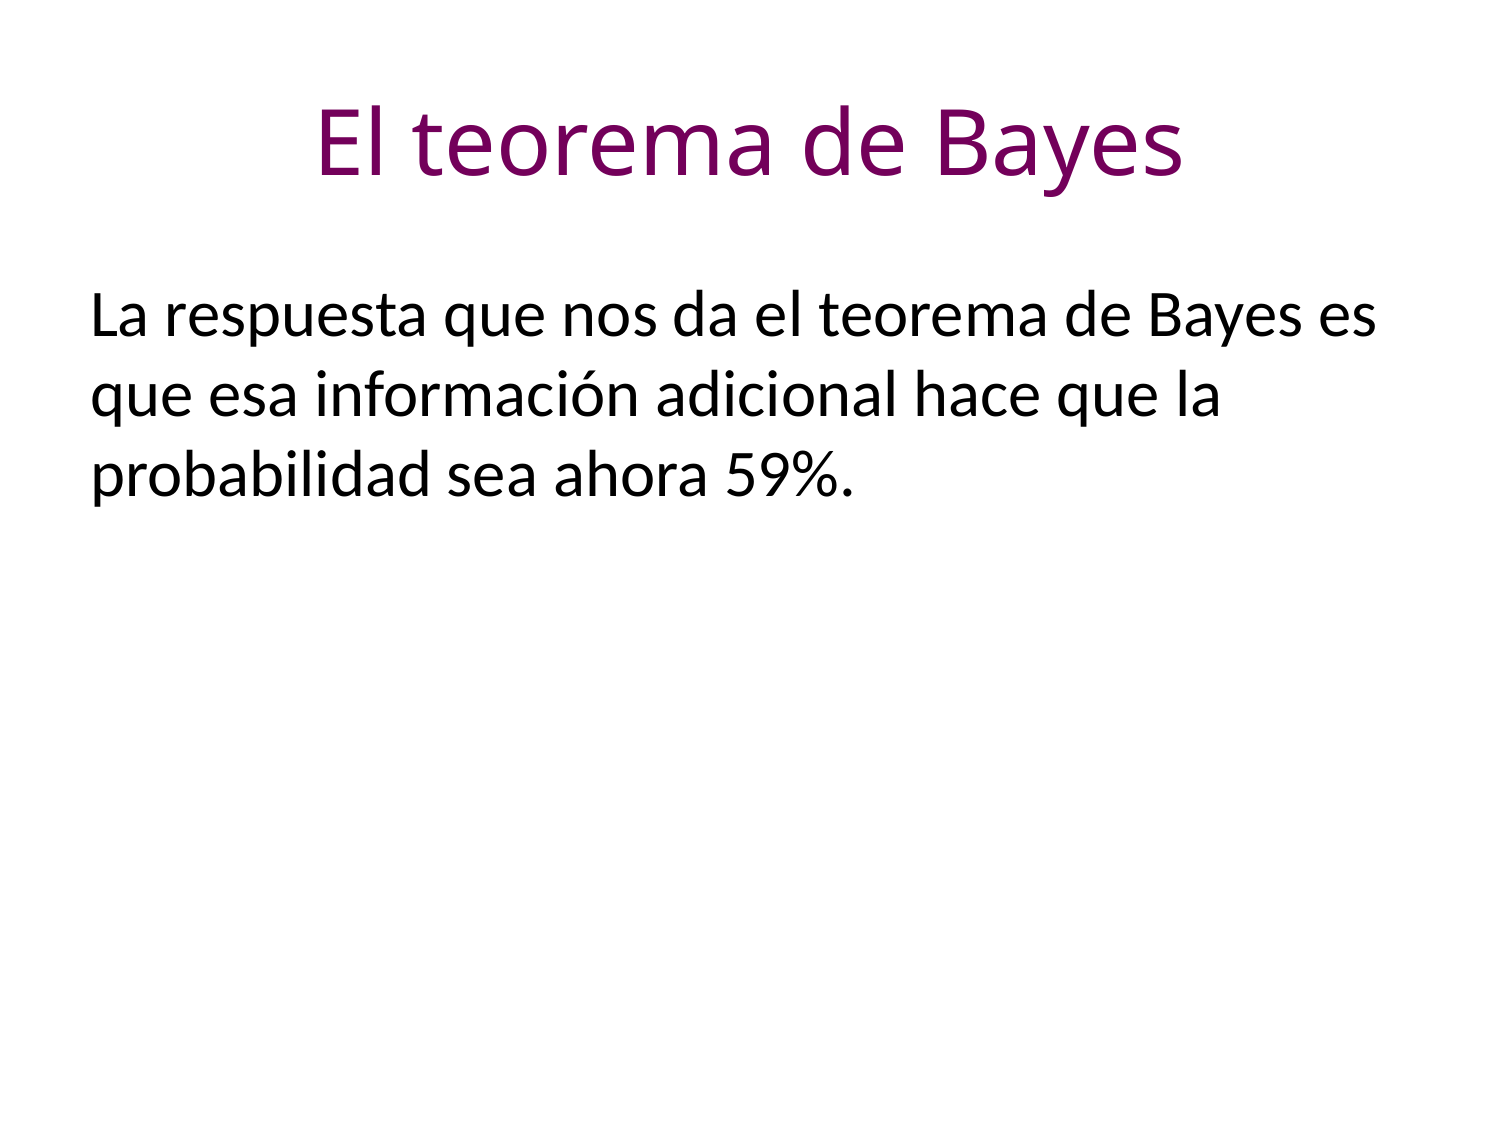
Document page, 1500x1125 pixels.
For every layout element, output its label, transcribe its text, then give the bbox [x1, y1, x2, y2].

title El teorema de Bayes [75, 45, 1425, 233]
list La respuesta que nos da el teorema de Bayes es que esa información adicional hace que la probabilidad sea ahora 59%. [75, 262, 1425, 1005]
